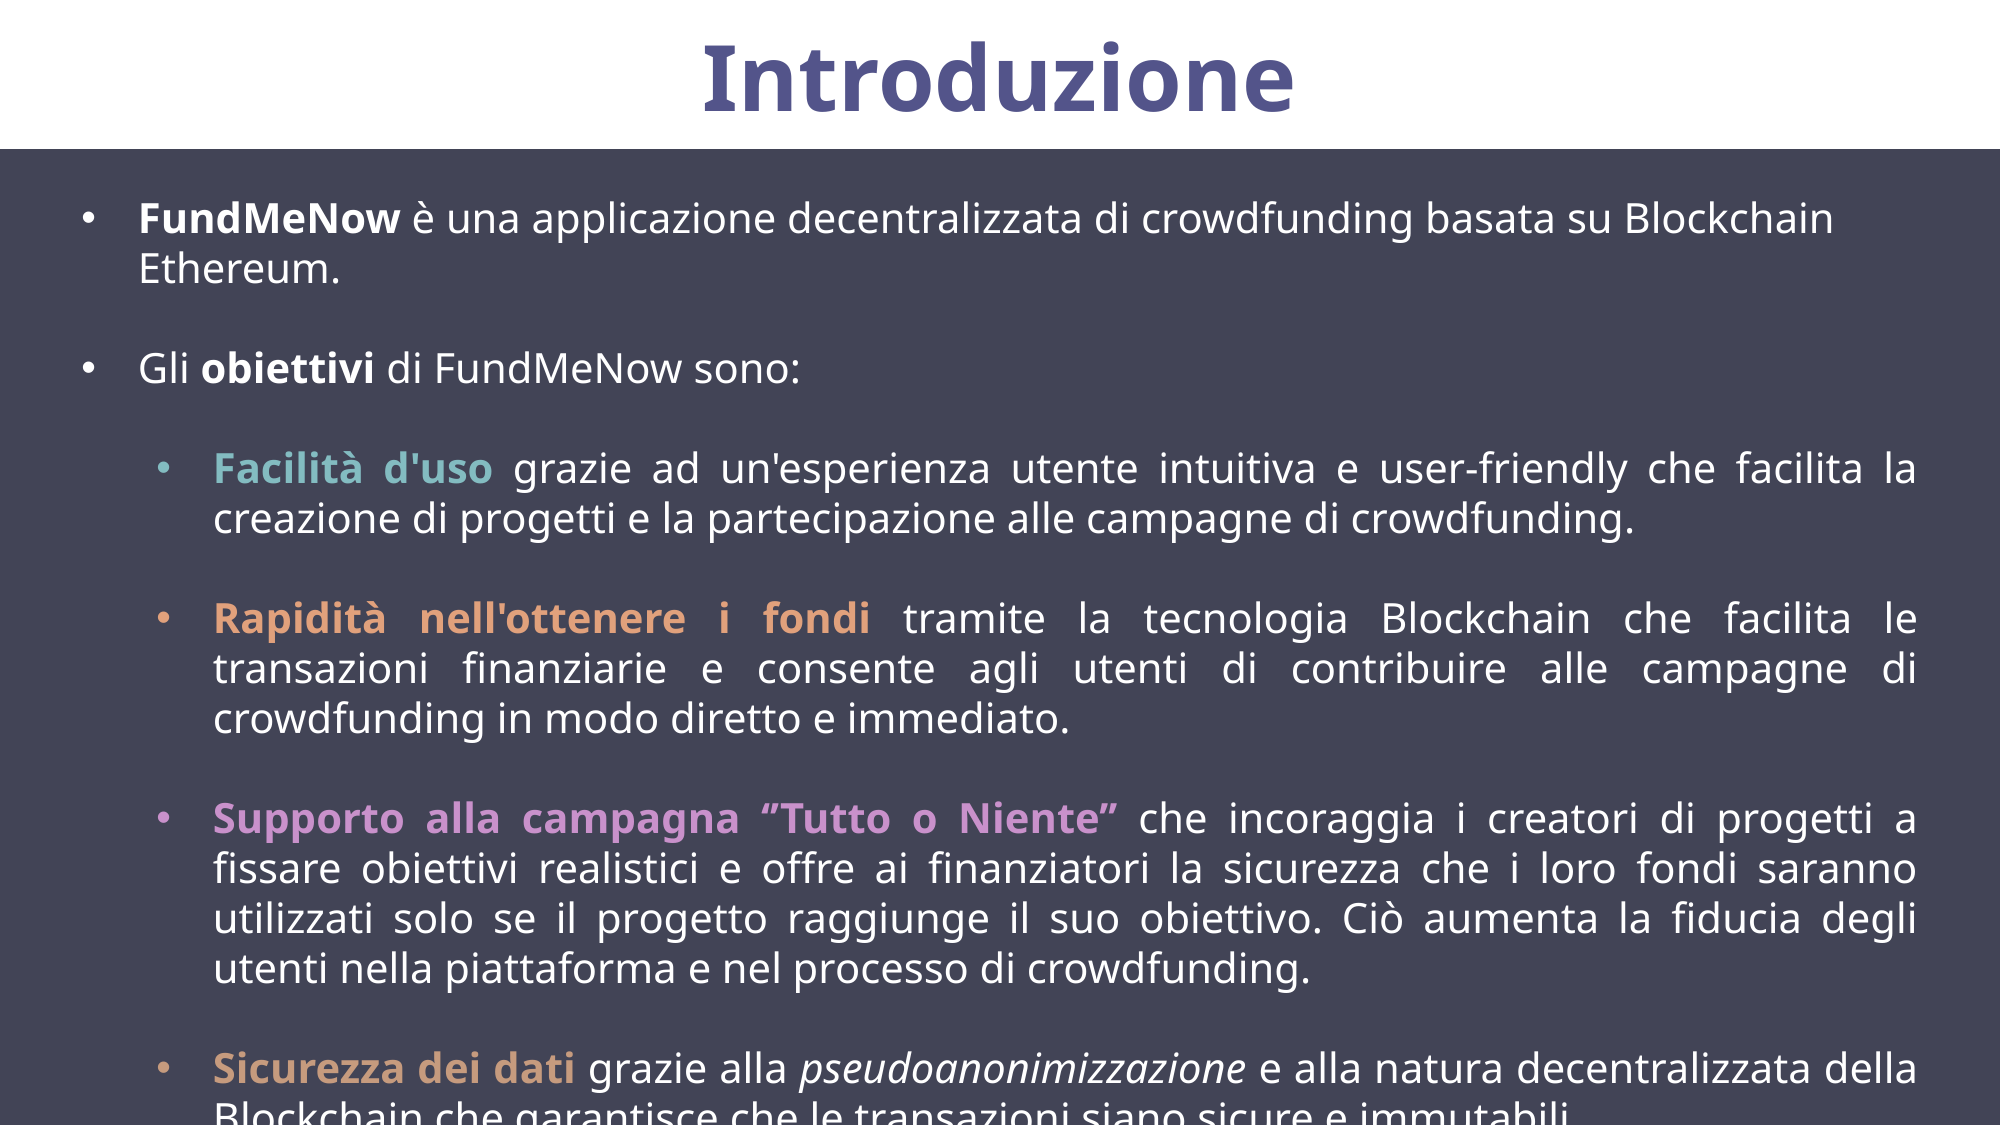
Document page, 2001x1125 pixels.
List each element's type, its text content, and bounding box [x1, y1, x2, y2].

text_box Introduzione [0, 0, 2000, 150]
text_box FundMeNow è una applicazione decentralizzata di crowdfunding basata su Blockchain Ethereum. Gli obiettivi di FundMeNow sono: Facilità d'uso grazie ad un'esperienza utente intuitiva e user-friendly che facilita la creazione di progetti e la partecipazione alle campagne di crowdfunding. Rapidità nell'ottenere i fondi tramite la tecnologia Blockchain che facilita le transazioni finanziarie e consente agli utenti di contribuire alle campagne di crowdfunding in modo diretto e immediato. Supporto alla campagna ‘’Tutto o Niente’’ che incoraggia i creatori di progetti a fissare obiettivi realistici e offre ai finanziatori la sicurezza che i loro fondi saranno utilizzati solo se il progetto raggiunge il suo obiettivo. Ciò aumenta la fiducia degli utenti nella piattaforma e nel processo di crowdfunding. Sicurezza dei dati grazie alla pseudoanonimizzazione e alla natura decentralizzata della Blockchain che garantisce che le transazioni siano sicure e immutabili. [66, 184, 1934, 1125]
